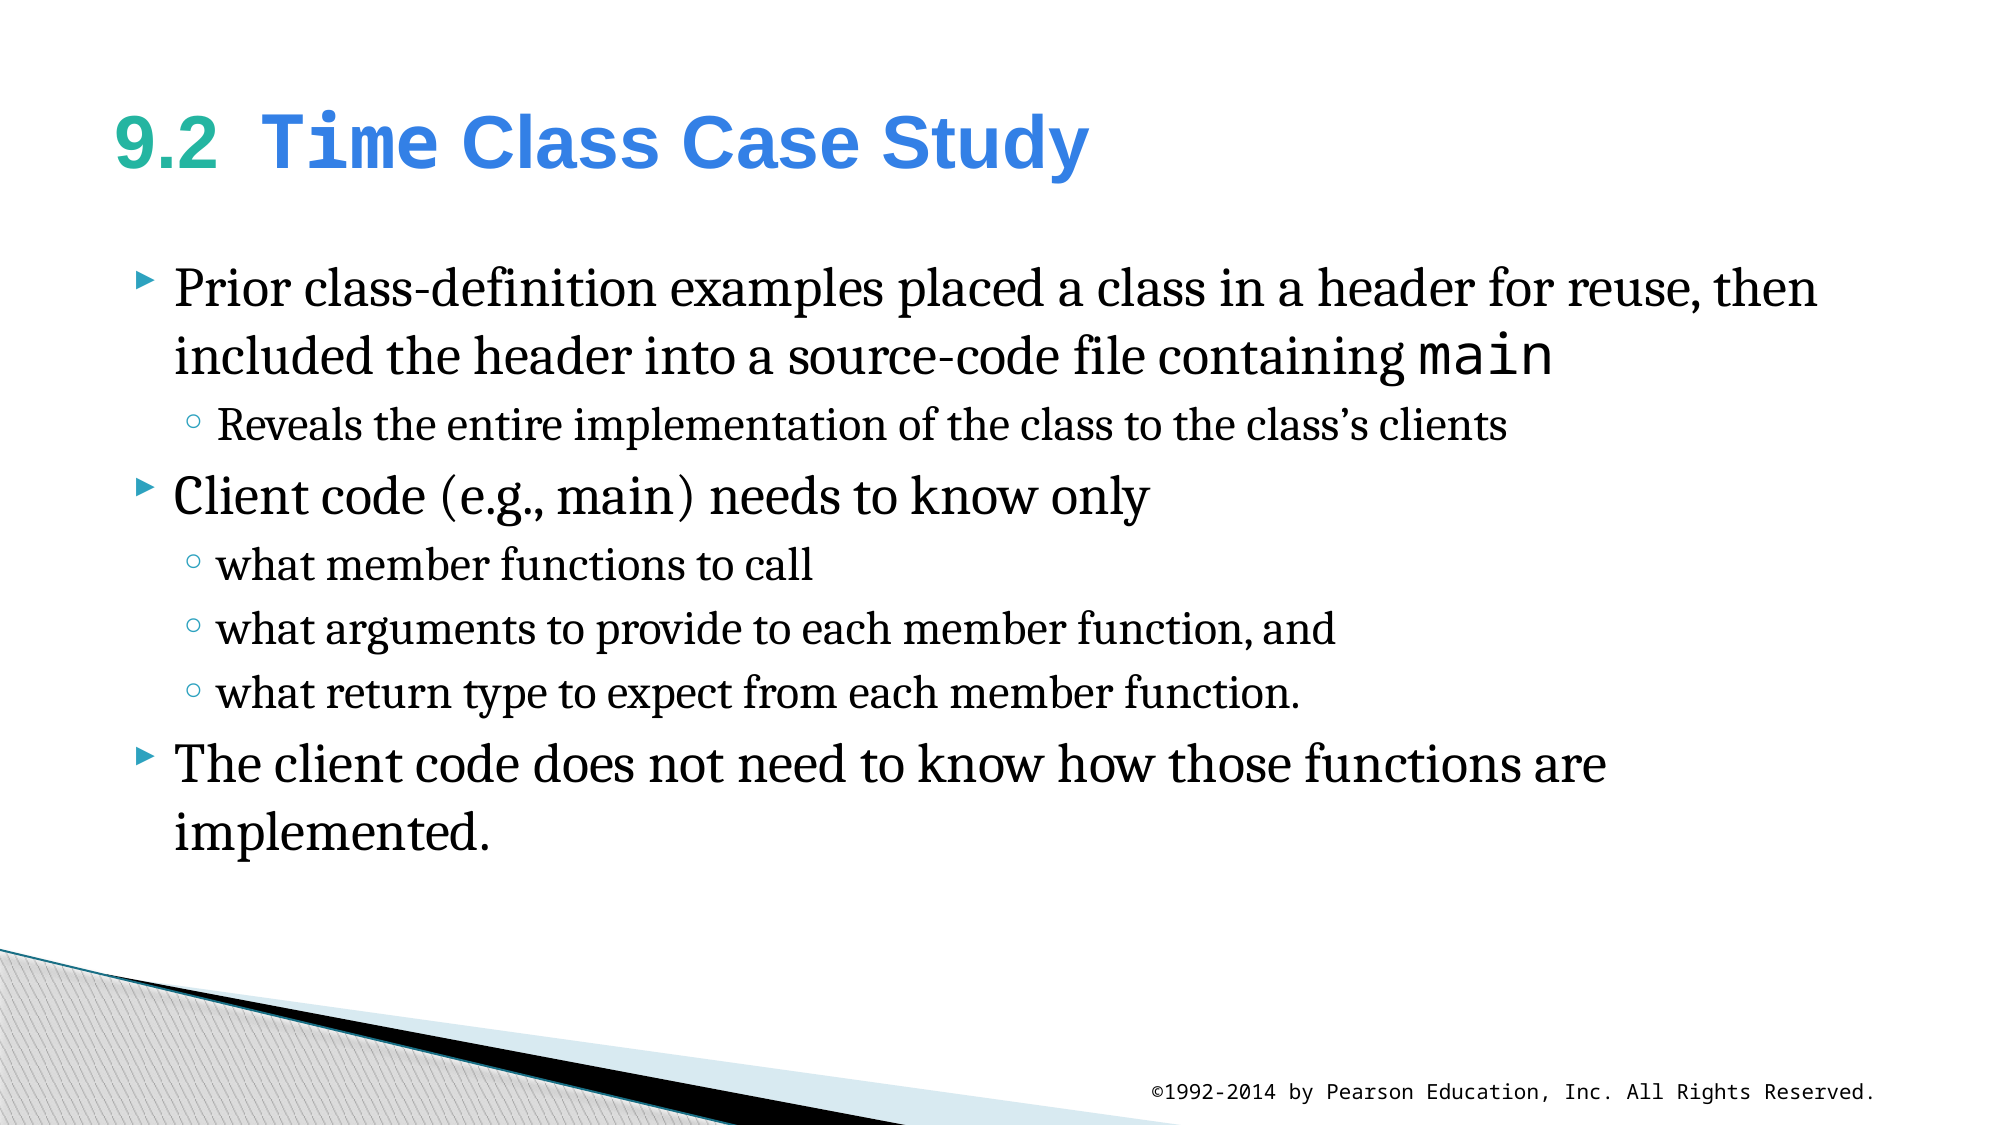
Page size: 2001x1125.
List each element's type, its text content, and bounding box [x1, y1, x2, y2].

title 9.2 Time Class Case Study [99, 45, 1900, 233]
list Prior class-definition examples placed a class in a header for reuse, then included the header into a source-code file containing main Reveals the entire implementation of the class to the class’s clients Client code (e.g., main) needs to know only what member functions to call what arguments to provide to each member function, and what return type to expect from each member function. The client code does not need to know how those functions are implemented. [99, 242, 1900, 986]
footer ©1992-2014 by Pearson Education, Inc. All Rights Reserved. [866, 1051, 1892, 1112]
